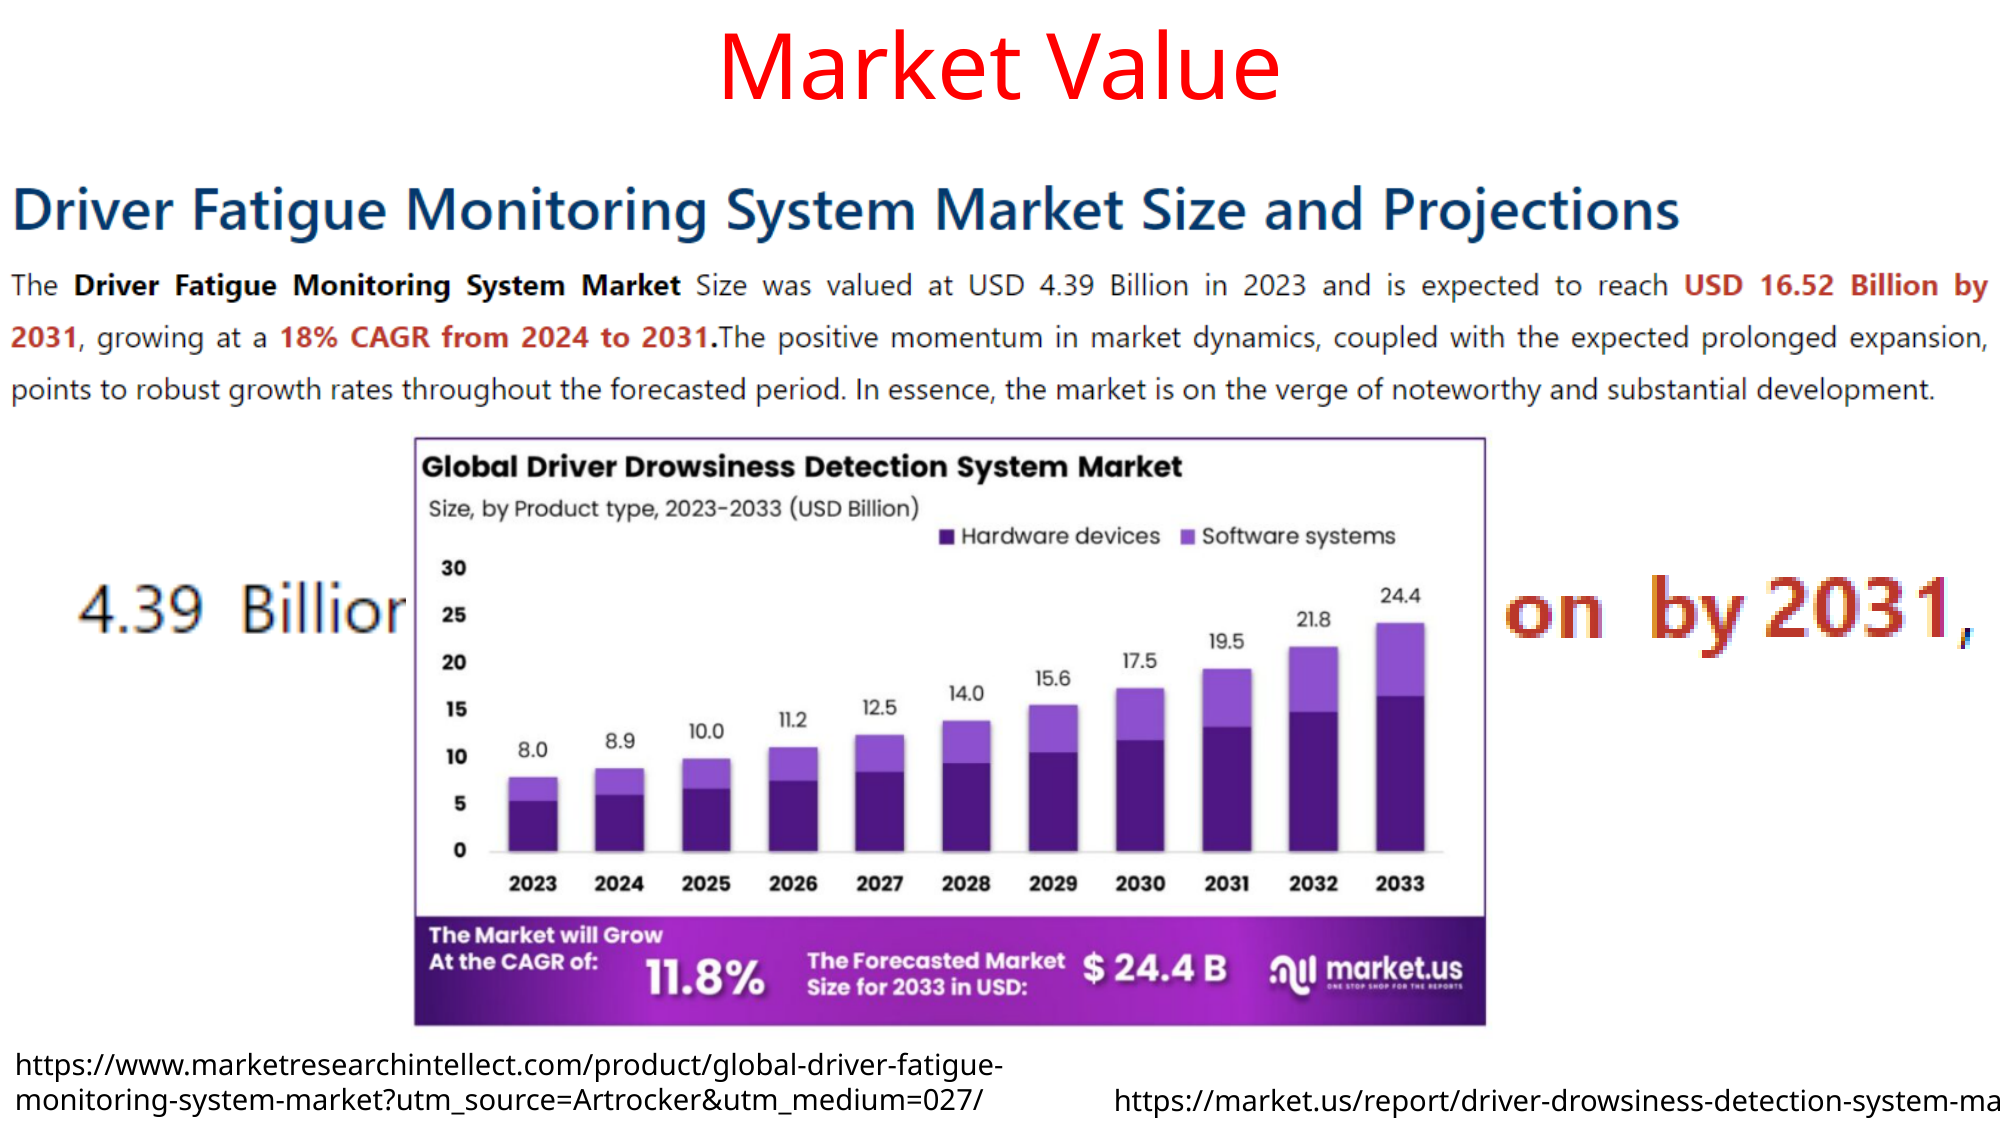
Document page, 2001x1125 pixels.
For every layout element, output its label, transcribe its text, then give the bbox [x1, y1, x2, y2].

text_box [1503, 525, 1992, 696]
text_box https://www.marketresearchintellect.com/product/global-driver-fatigue-monitoring-system-market?utm_source=Artrocker&utm_medium=027/ [0, 1039, 1060, 1124]
text_box https://market.us/report/driver-drowsiness-detection-system-market/ [1099, 1074, 2000, 1125]
title Market Value [137, 0, 1863, 177]
picture [57, 427, 1503, 1040]
picture [0, 177, 2000, 414]
